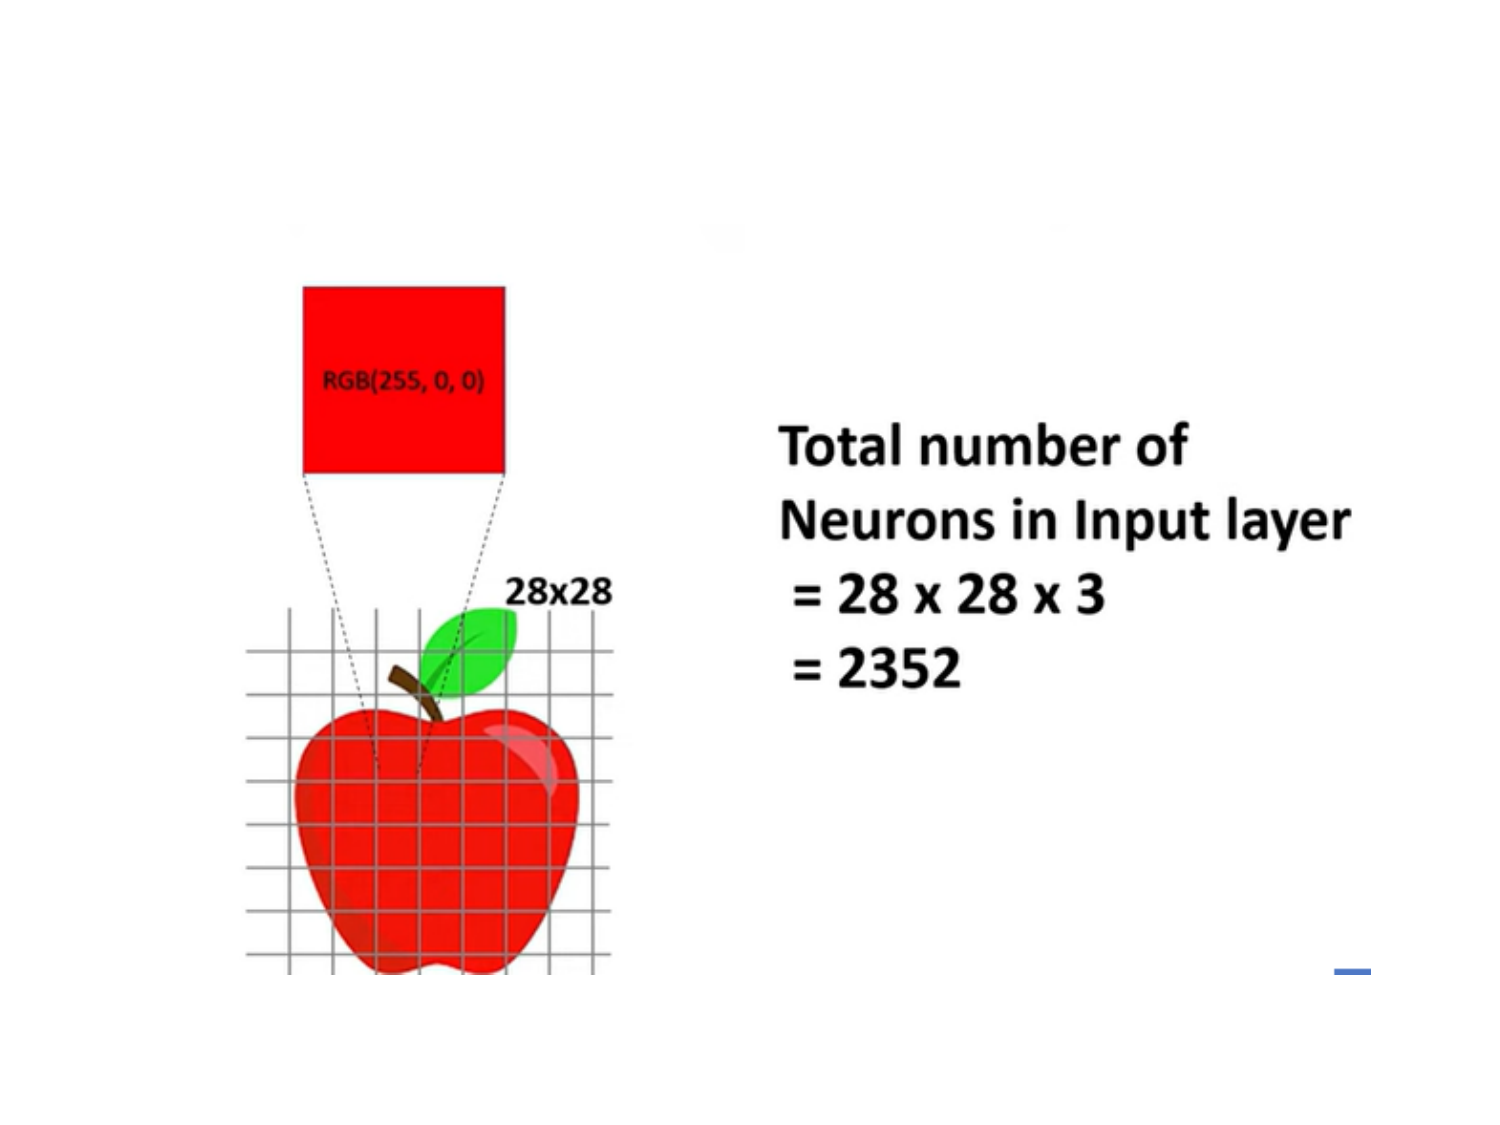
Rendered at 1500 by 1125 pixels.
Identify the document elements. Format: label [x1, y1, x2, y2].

picture [112, 224, 1371, 976]
